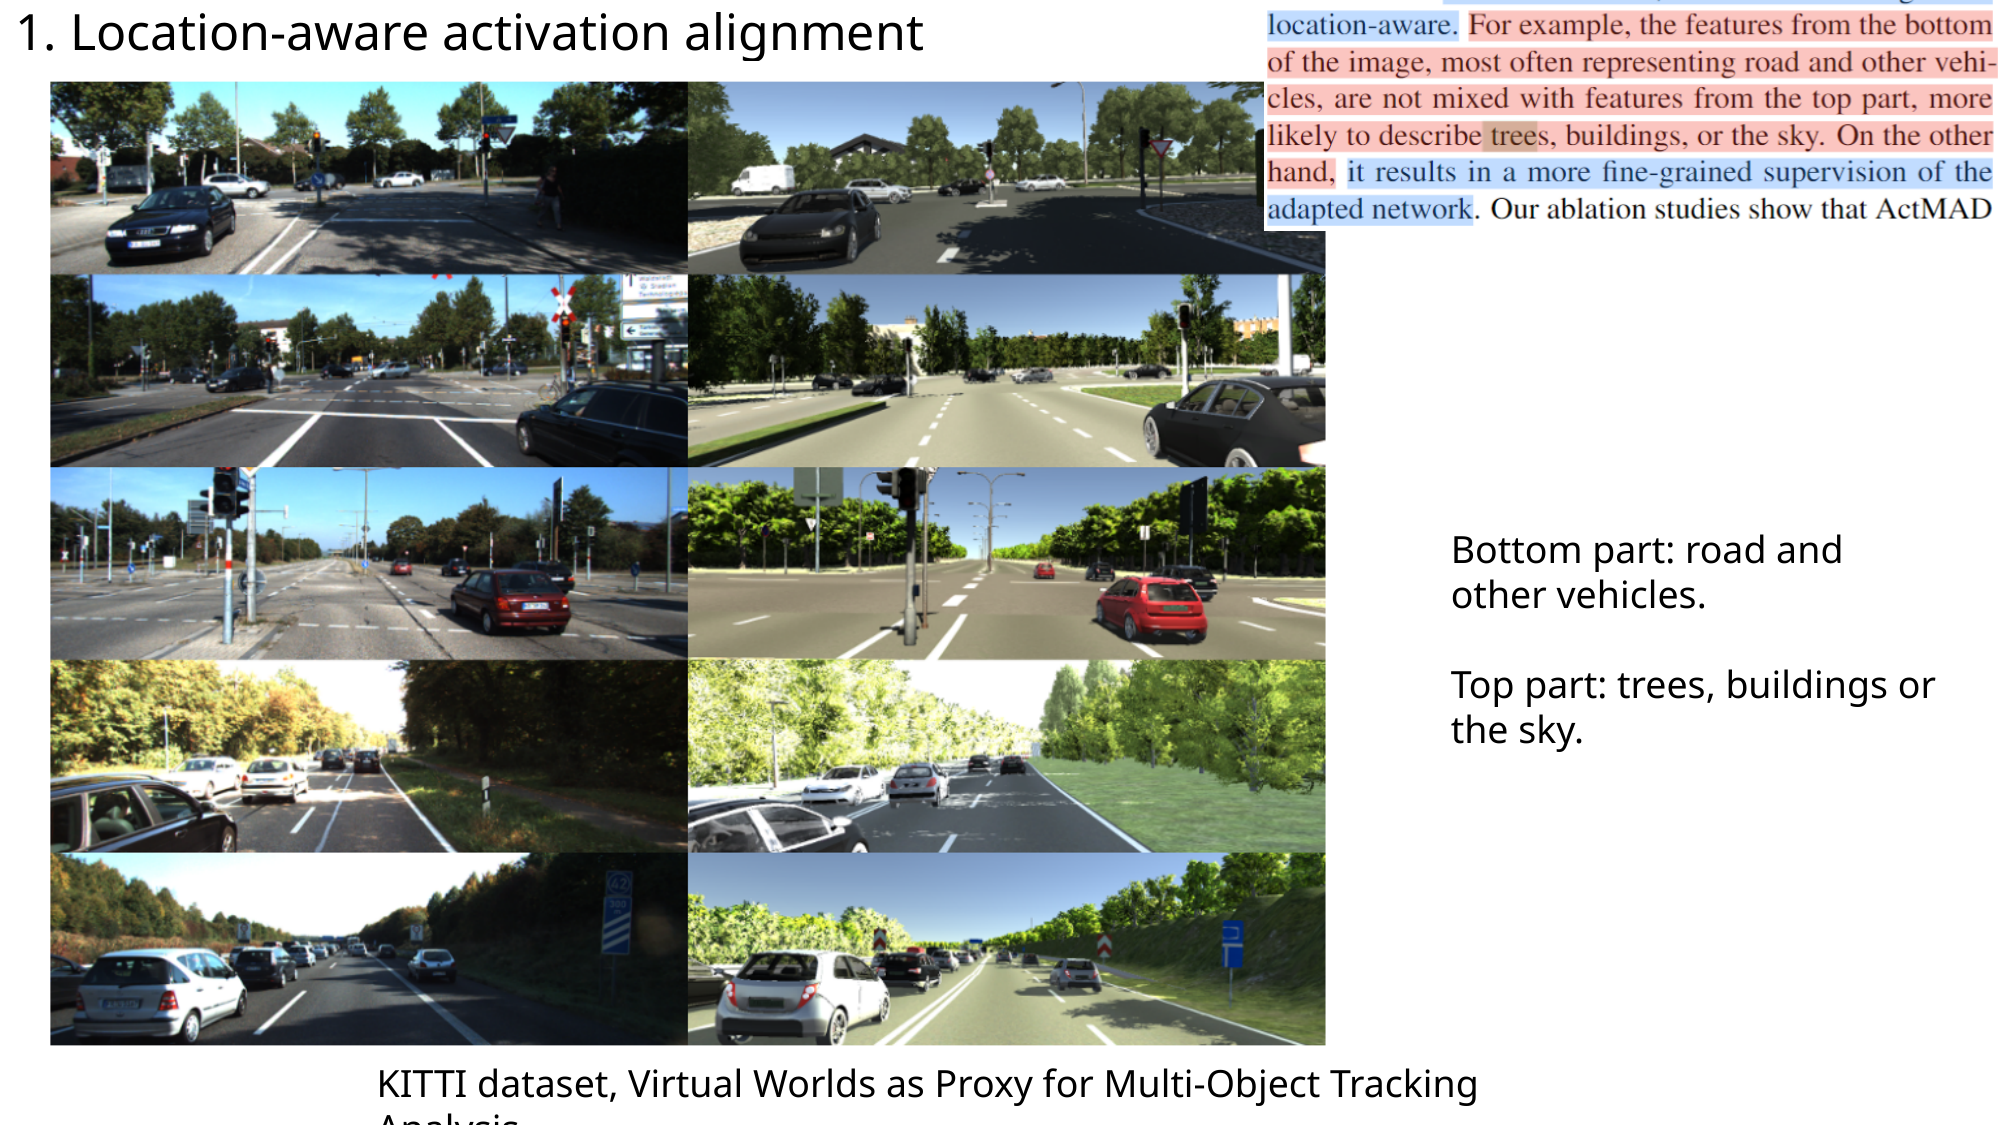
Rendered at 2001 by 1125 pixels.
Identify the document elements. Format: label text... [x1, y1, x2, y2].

text_box Bottom part: road and other vehicles. Top part: trees, buildings or the sky. [1436, 518, 1965, 758]
subtitle 1. Location-aware activation alignment [0, 0, 1011, 103]
text_box KITTI dataset, Virtual Worlds as Proxy for Multi-Object Tracking Analysis [361, 1052, 1638, 1125]
picture [44, 0, 2000, 1052]
